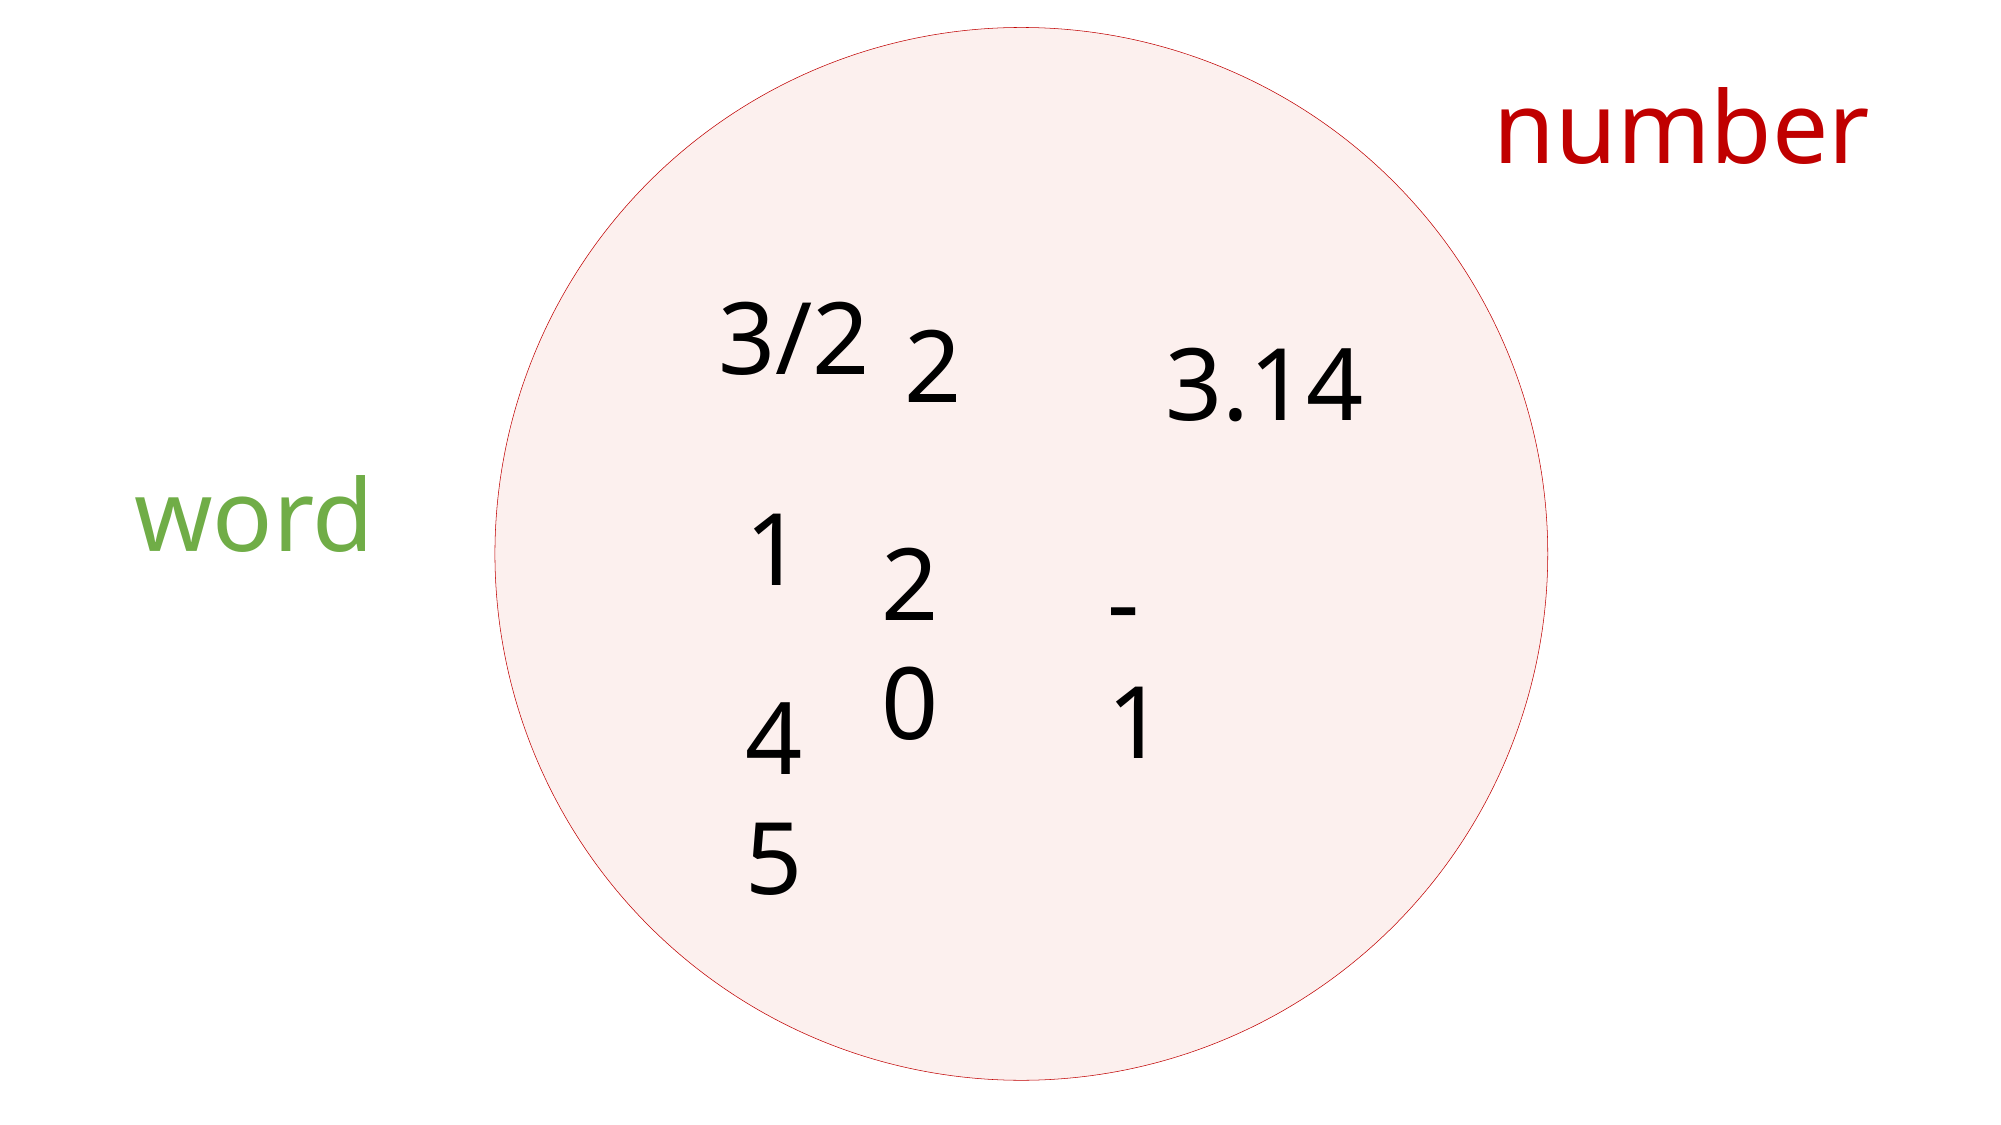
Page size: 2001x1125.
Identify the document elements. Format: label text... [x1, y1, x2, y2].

text_box word [119, 444, 419, 580]
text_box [494, 27, 1889, 1081]
